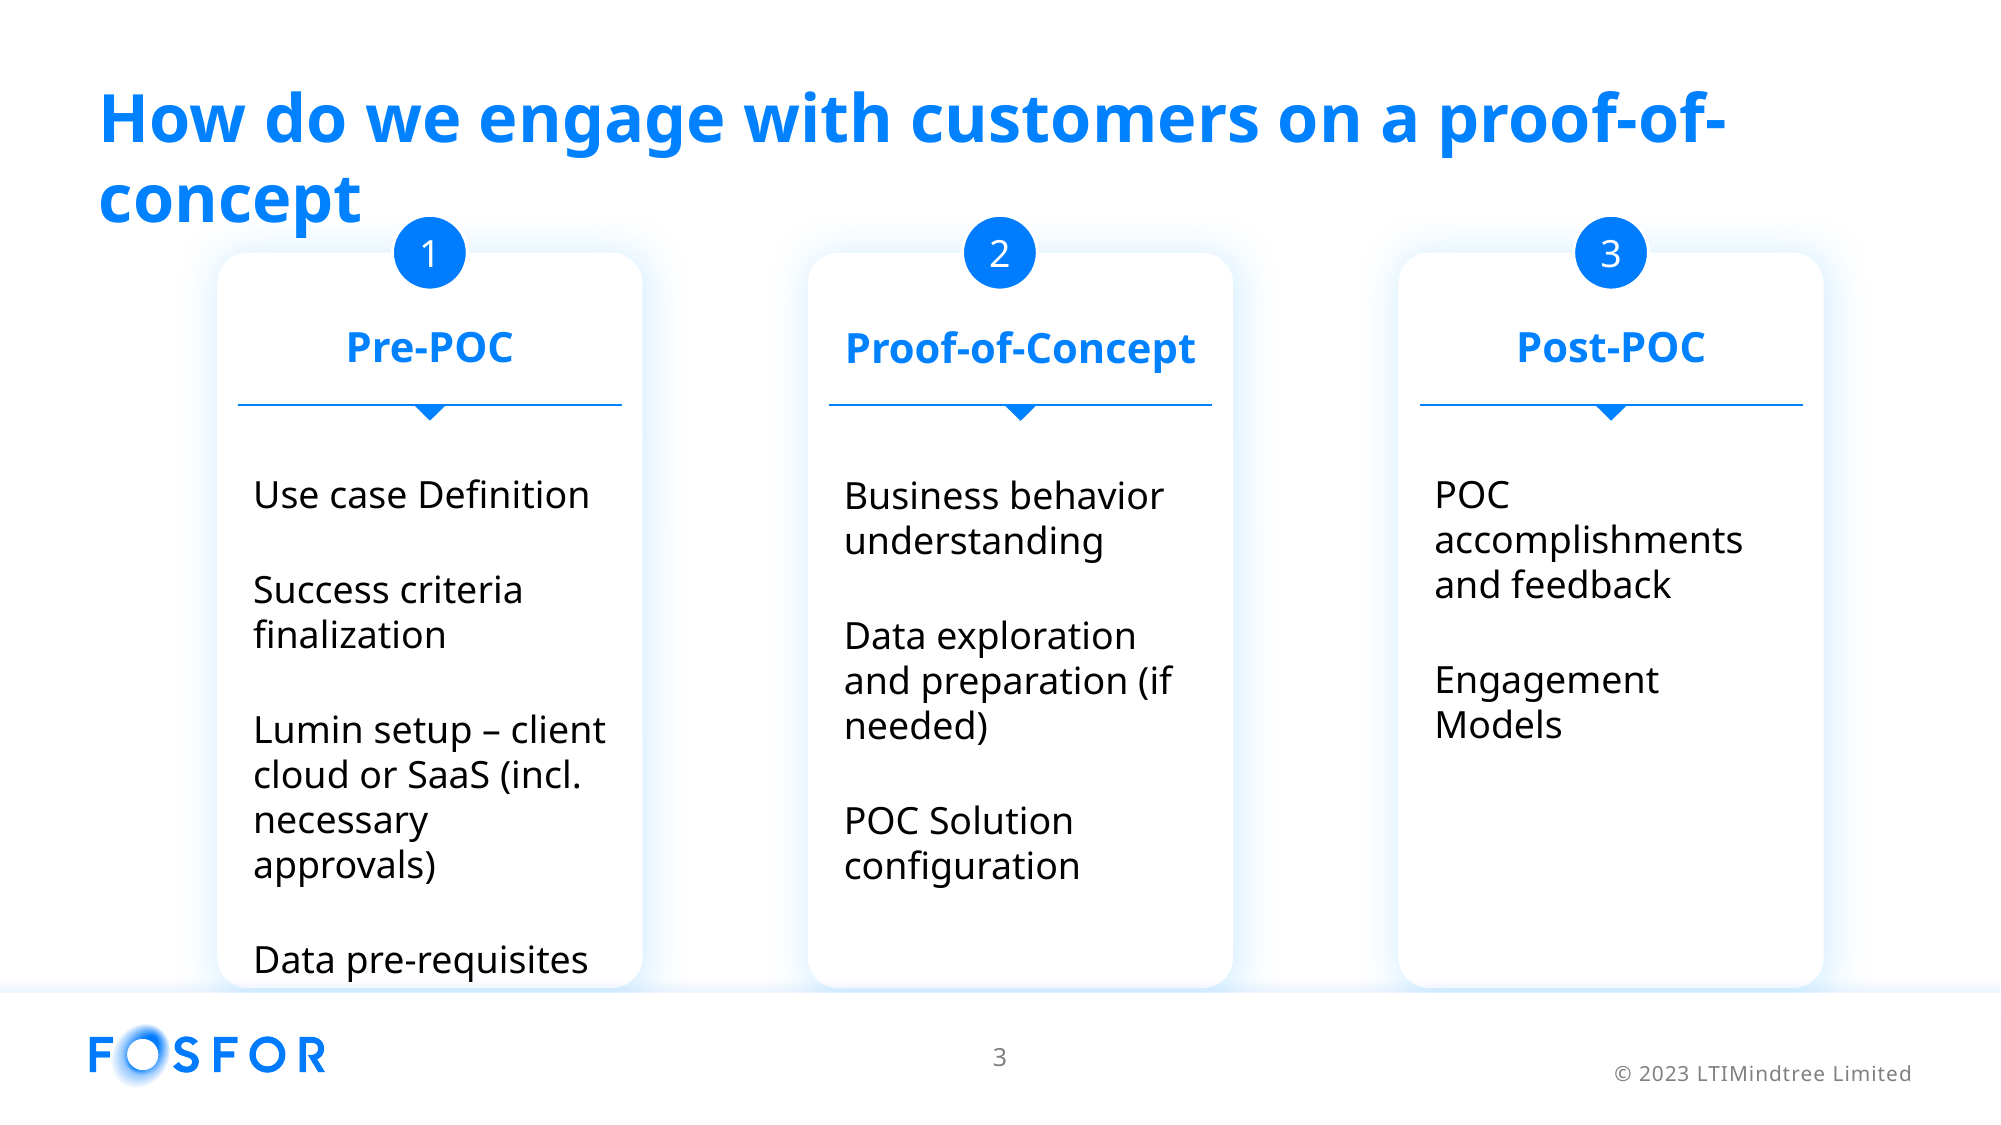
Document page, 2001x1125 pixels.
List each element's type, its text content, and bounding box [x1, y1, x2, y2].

text_box 3 [1572, 213, 1651, 292]
list Pre-POC [238, 290, 622, 403]
list Proof-of-Concept [828, 290, 1213, 403]
list POC accomplishments and feedback Engagement Models [1419, 464, 1803, 955]
text_box 2 [960, 213, 1039, 292]
list How do we engage with customers on a proof-of-concept [84, 68, 1957, 181]
list Business behavior understanding Data exploration and preparation (if needed) POC Solution configuration [828, 464, 1213, 955]
list Post-POC [1419, 290, 1803, 403]
text_box 1 [390, 213, 469, 292]
list Use case Definition Success criteria finalization Lumin setup – client cloud or SaaS (incl. necessary approvals) Data pre-requisites [238, 464, 622, 955]
picture [54, 1001, 361, 1108]
